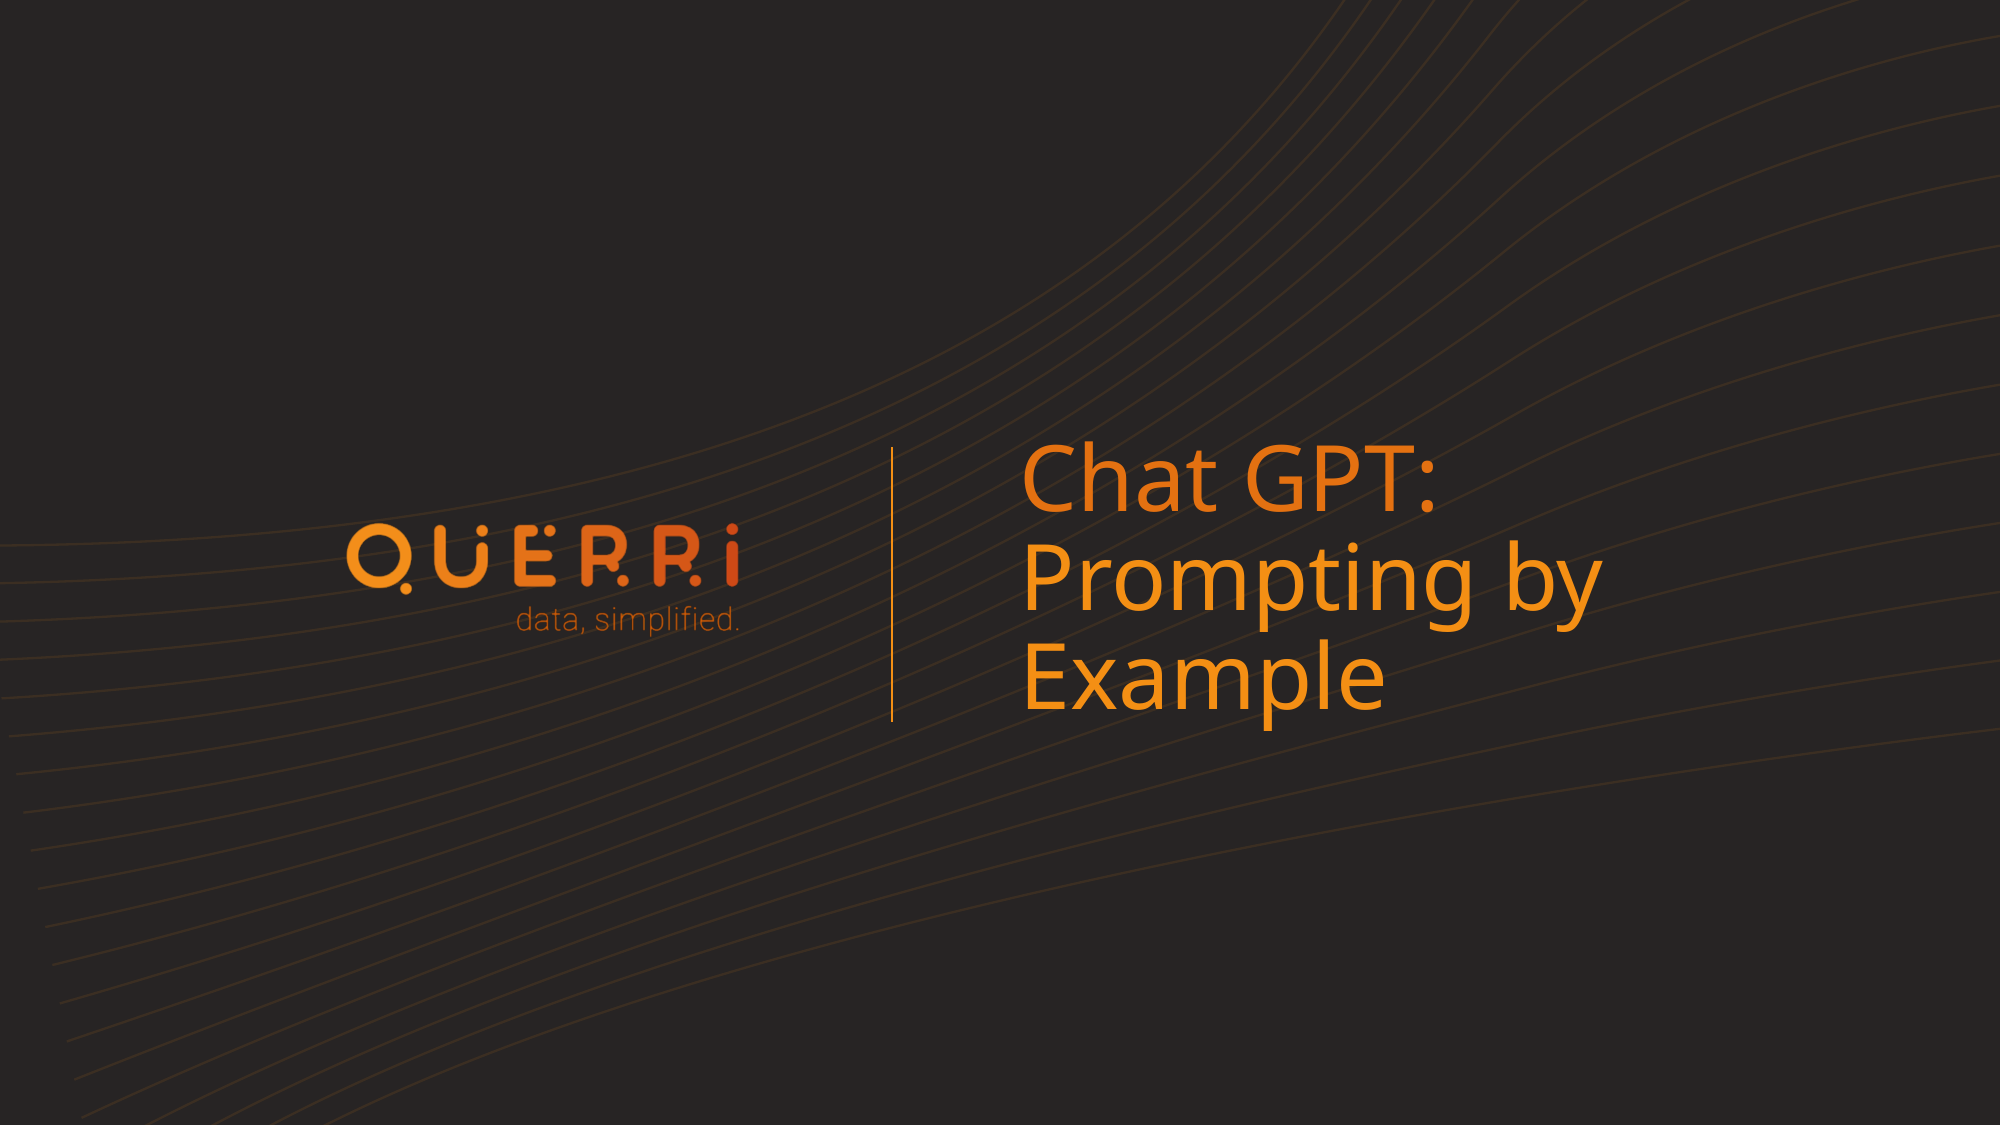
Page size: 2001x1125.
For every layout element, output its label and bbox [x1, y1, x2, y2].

picture [167, 298, 918, 862]
text_box [0, 0, 2000, 1125]
